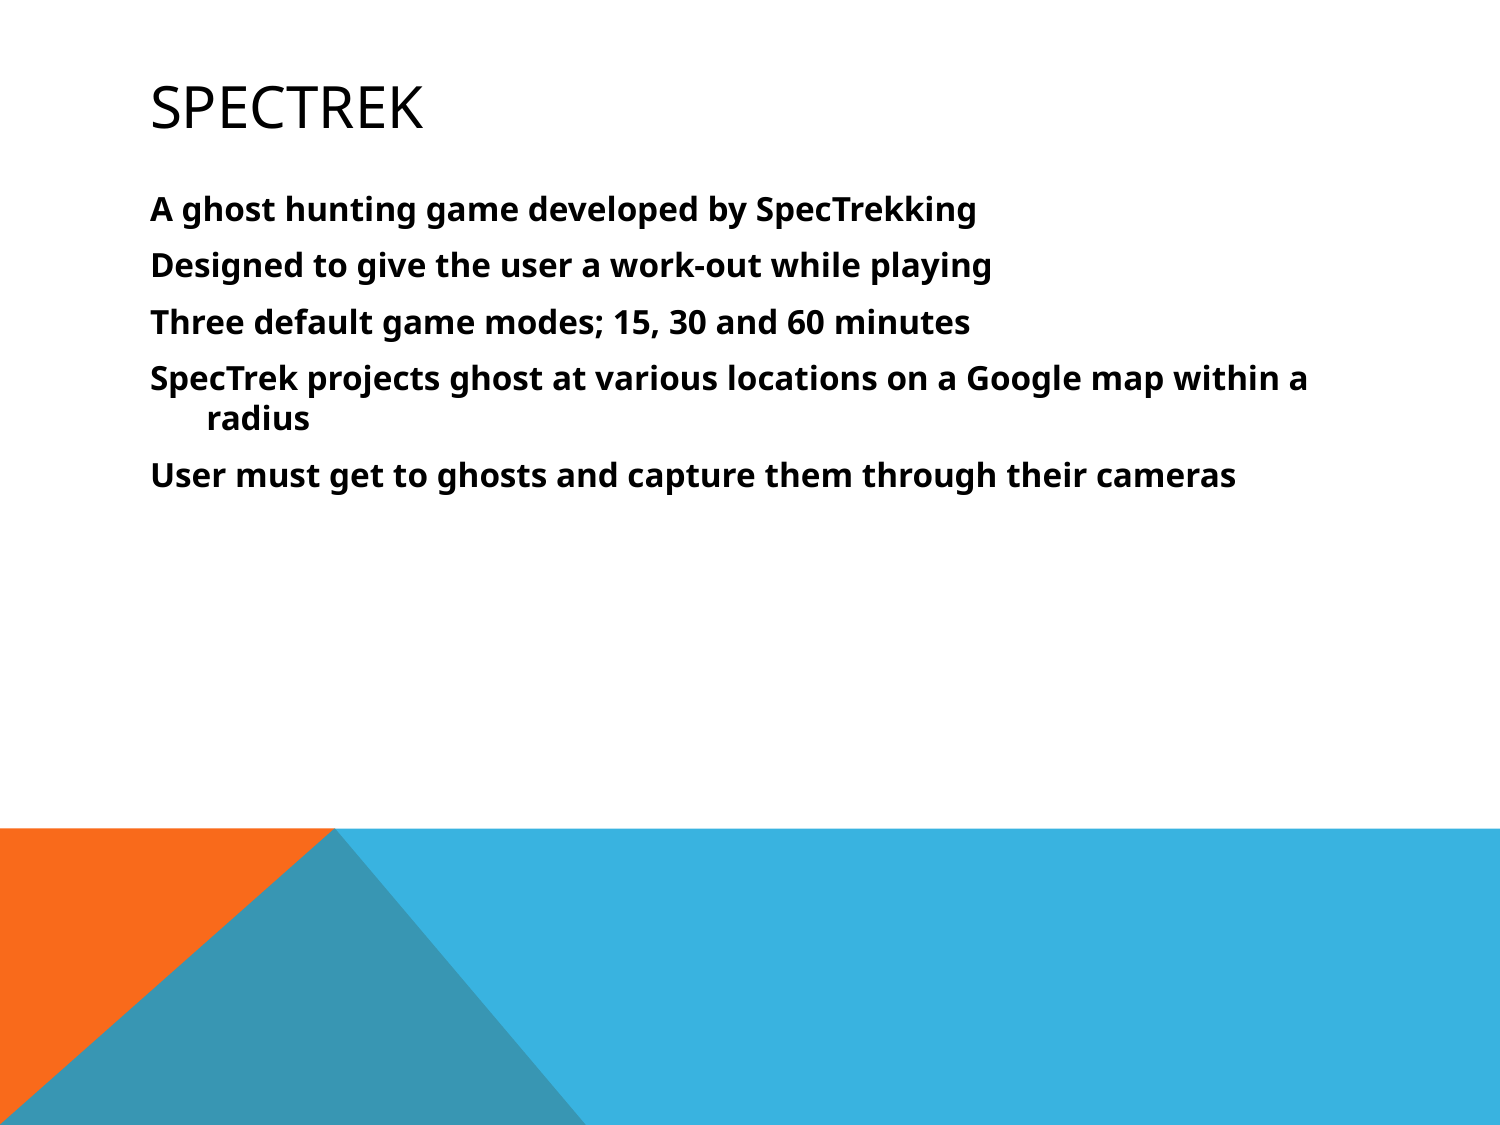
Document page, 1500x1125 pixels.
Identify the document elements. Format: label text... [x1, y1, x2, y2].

list A ghost hunting game developed by SpecTrekking Designed to give the user a work-out while playing Three default game modes; 15, 30 and 60 minutes SpecTrek projects ghost at various locations on a Google map within a radius User must get to ghosts and capture them through their cameras [135, 180, 1369, 768]
title SpecTrek [135, 60, 1369, 150]
